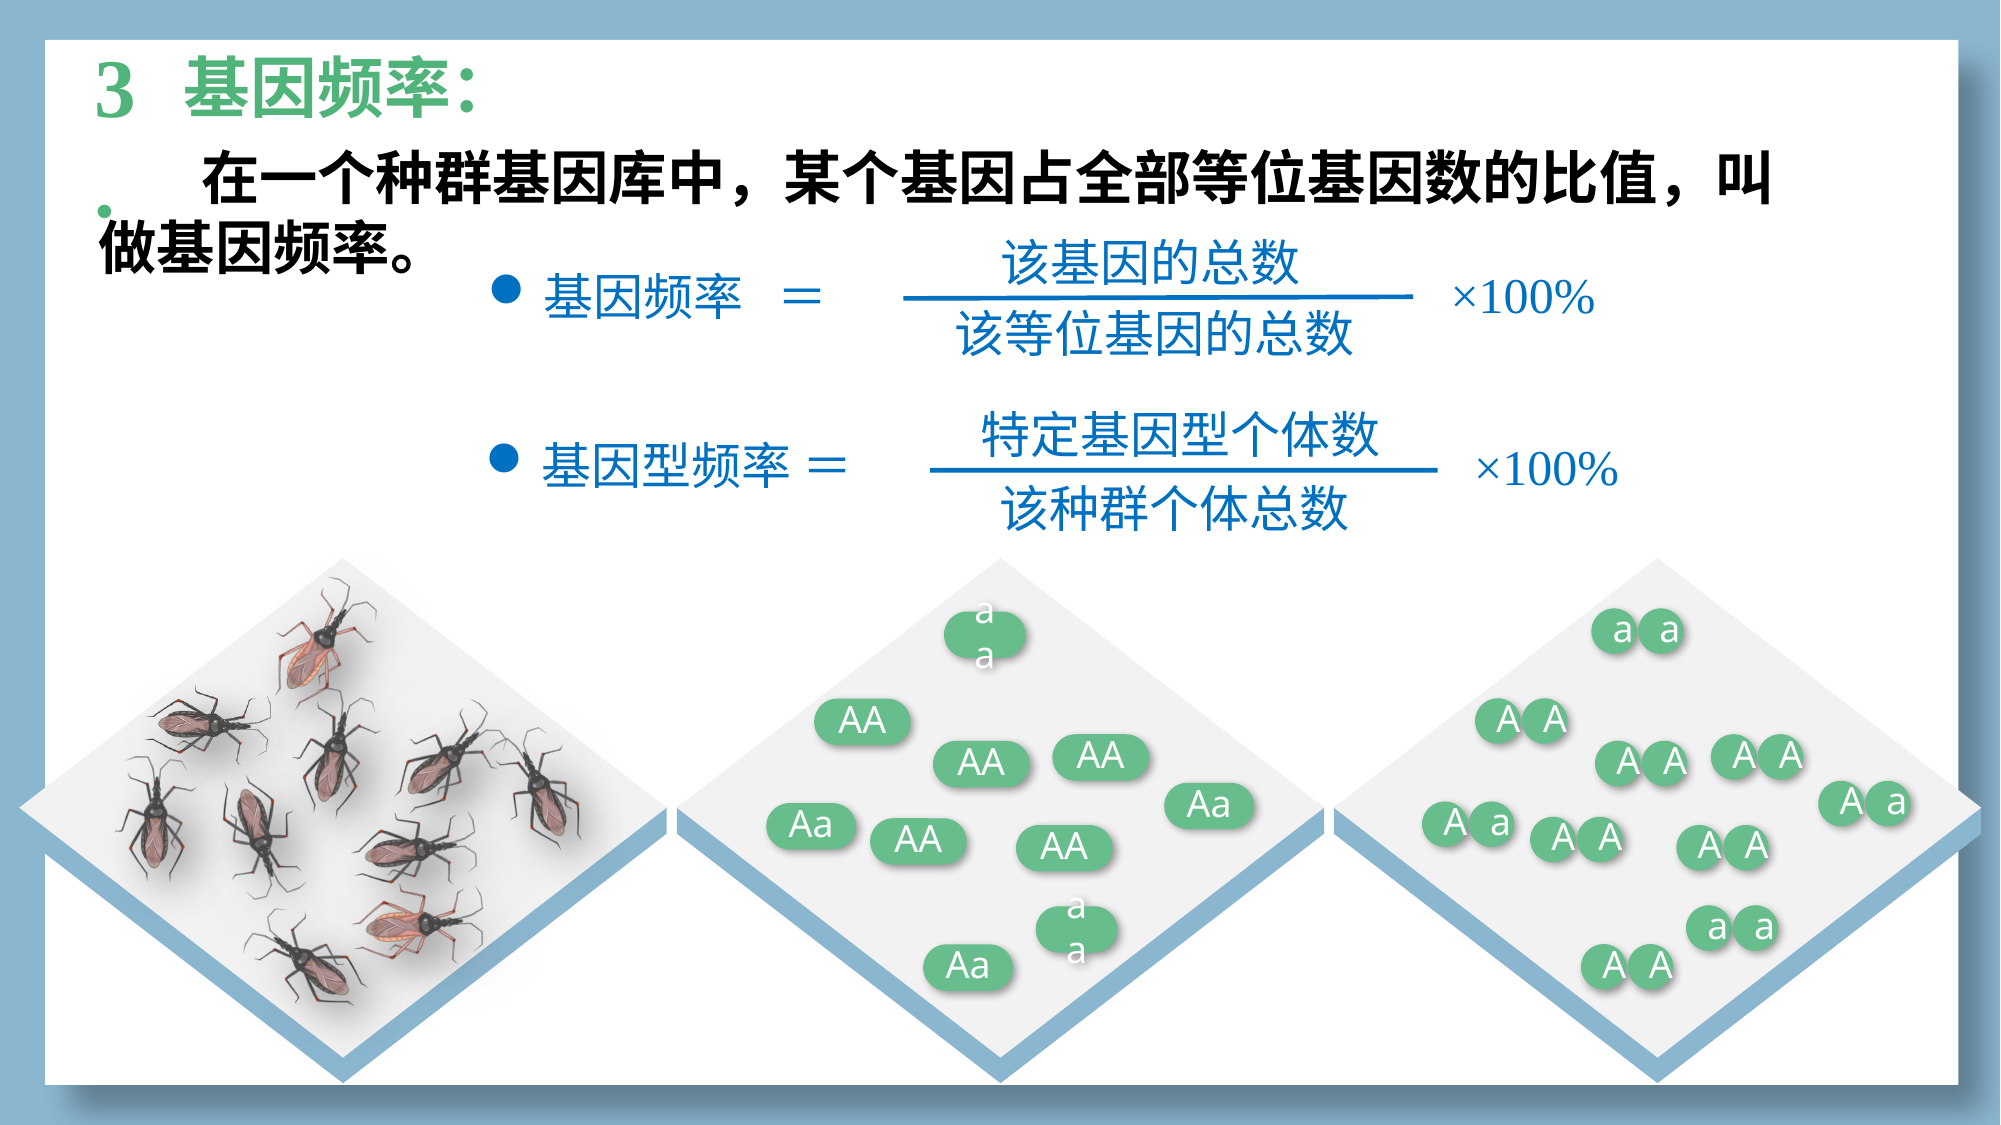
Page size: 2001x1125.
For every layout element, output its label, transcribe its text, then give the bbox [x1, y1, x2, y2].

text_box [1422, 801, 1515, 847]
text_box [1530, 816, 1623, 863]
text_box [676, 557, 1325, 1084]
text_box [470, 395, 1797, 546]
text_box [1591, 608, 1684, 654]
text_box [1333, 557, 1982, 1084]
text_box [1710, 734, 1804, 780]
text_box 在一个种群基因库中，某个基因占全部等位基因数的比值，叫做基因频率。 [83, 133, 1841, 289]
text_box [1676, 824, 1769, 871]
picture [87, 599, 610, 1006]
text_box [1580, 944, 1674, 990]
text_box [1475, 698, 1568, 744]
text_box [1594, 740, 1688, 787]
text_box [19, 557, 667, 1084]
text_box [79, 26, 690, 143]
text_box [1818, 780, 1911, 827]
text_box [472, 223, 1774, 372]
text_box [1685, 905, 1779, 951]
